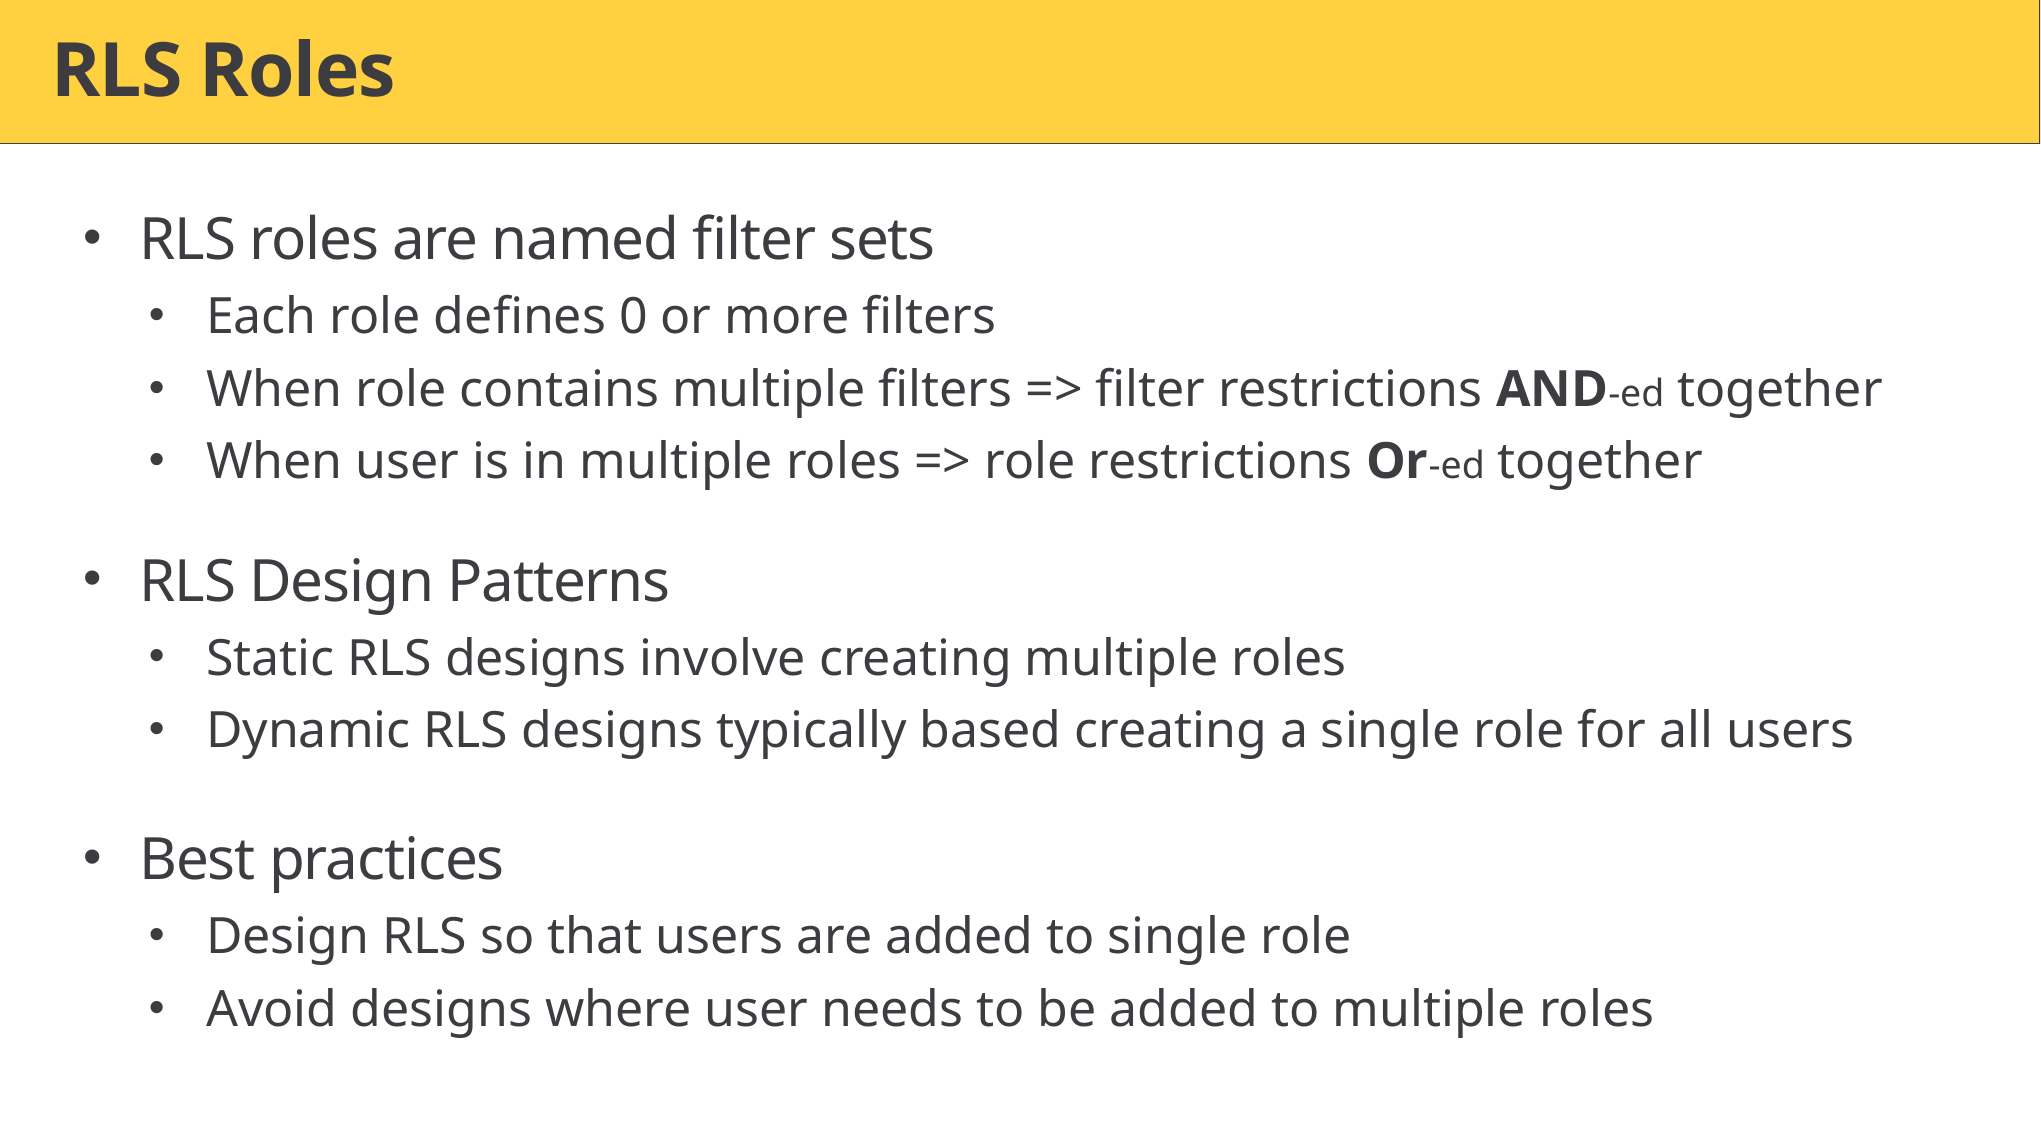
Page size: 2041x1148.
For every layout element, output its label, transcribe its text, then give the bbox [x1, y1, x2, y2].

title RLS Roles [51, 31, 1988, 113]
list RLS roles are named filter sets Each role defines 0 or more filters When role contains multiple filters => filter restrictions AND-ed together When user is in multiple roles => role restrictions Or-ed together RLS Design Patterns Static RLS designs involve creating multiple roles Dynamic RLS designs typically based creating a single role for all users Best practices Design RLS so that users are added to single role Avoid designs where user needs to be added to multiple roles [83, 201, 1988, 1050]
